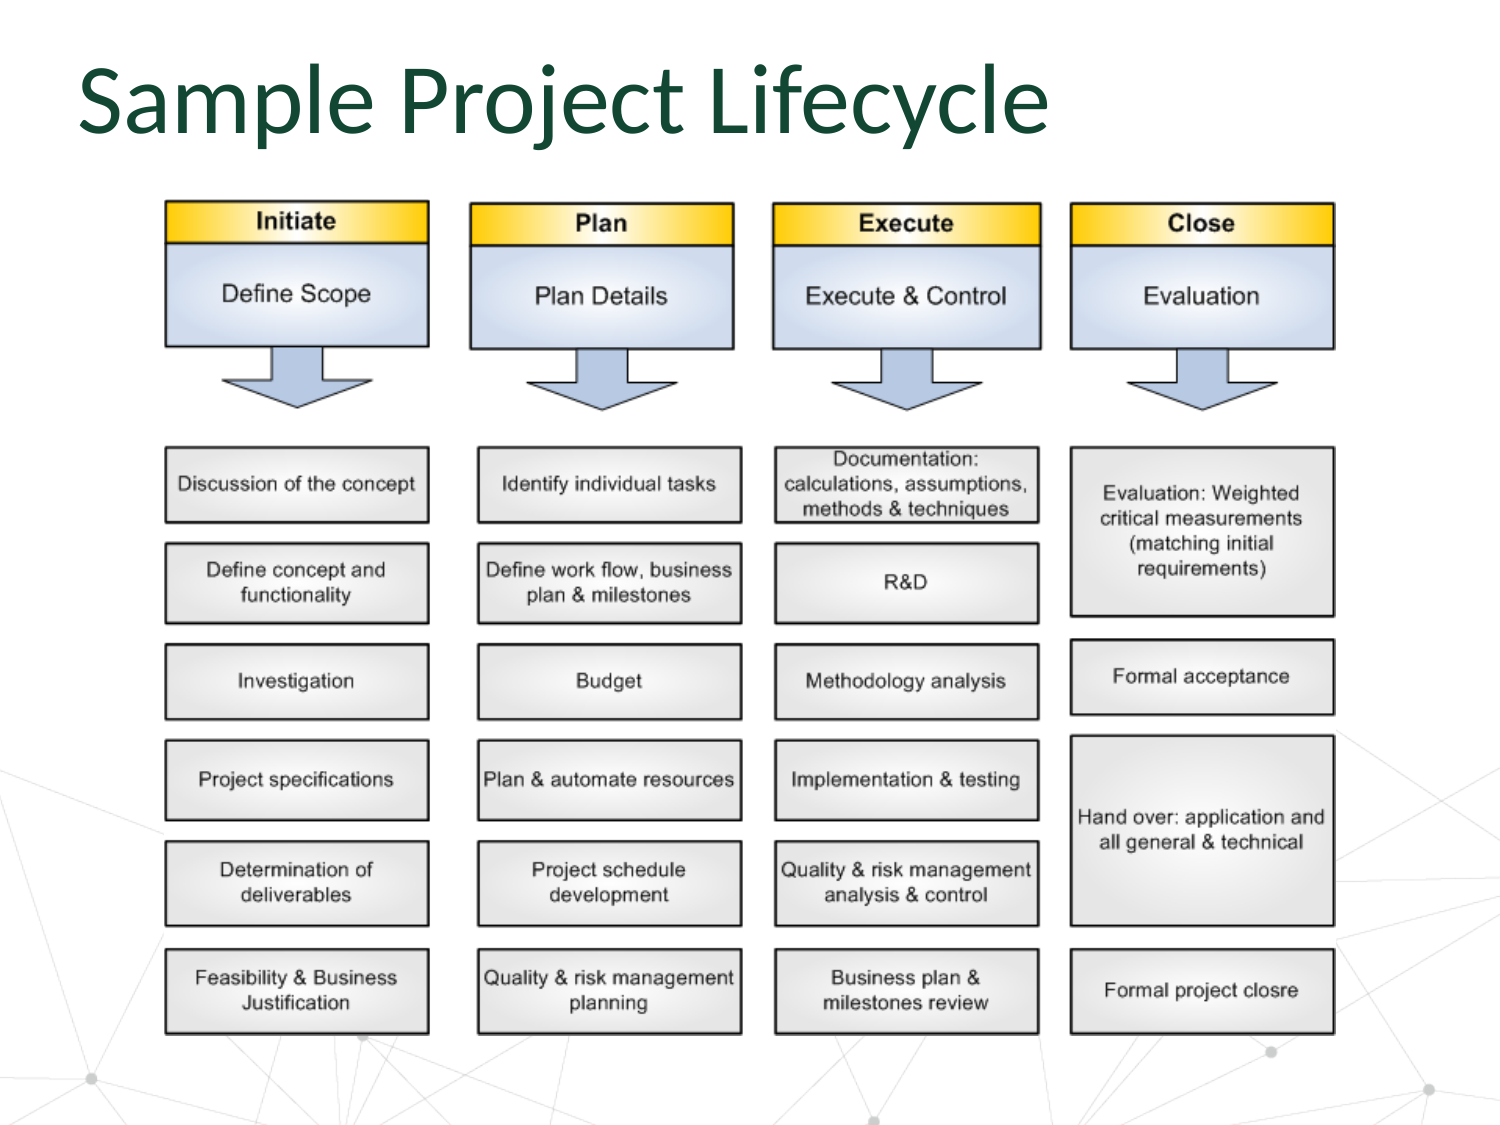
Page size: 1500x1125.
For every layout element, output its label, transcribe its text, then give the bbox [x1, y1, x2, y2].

picture [164, 199, 1336, 1037]
title Sample Project Lifecycle [62, 24, 1438, 163]
